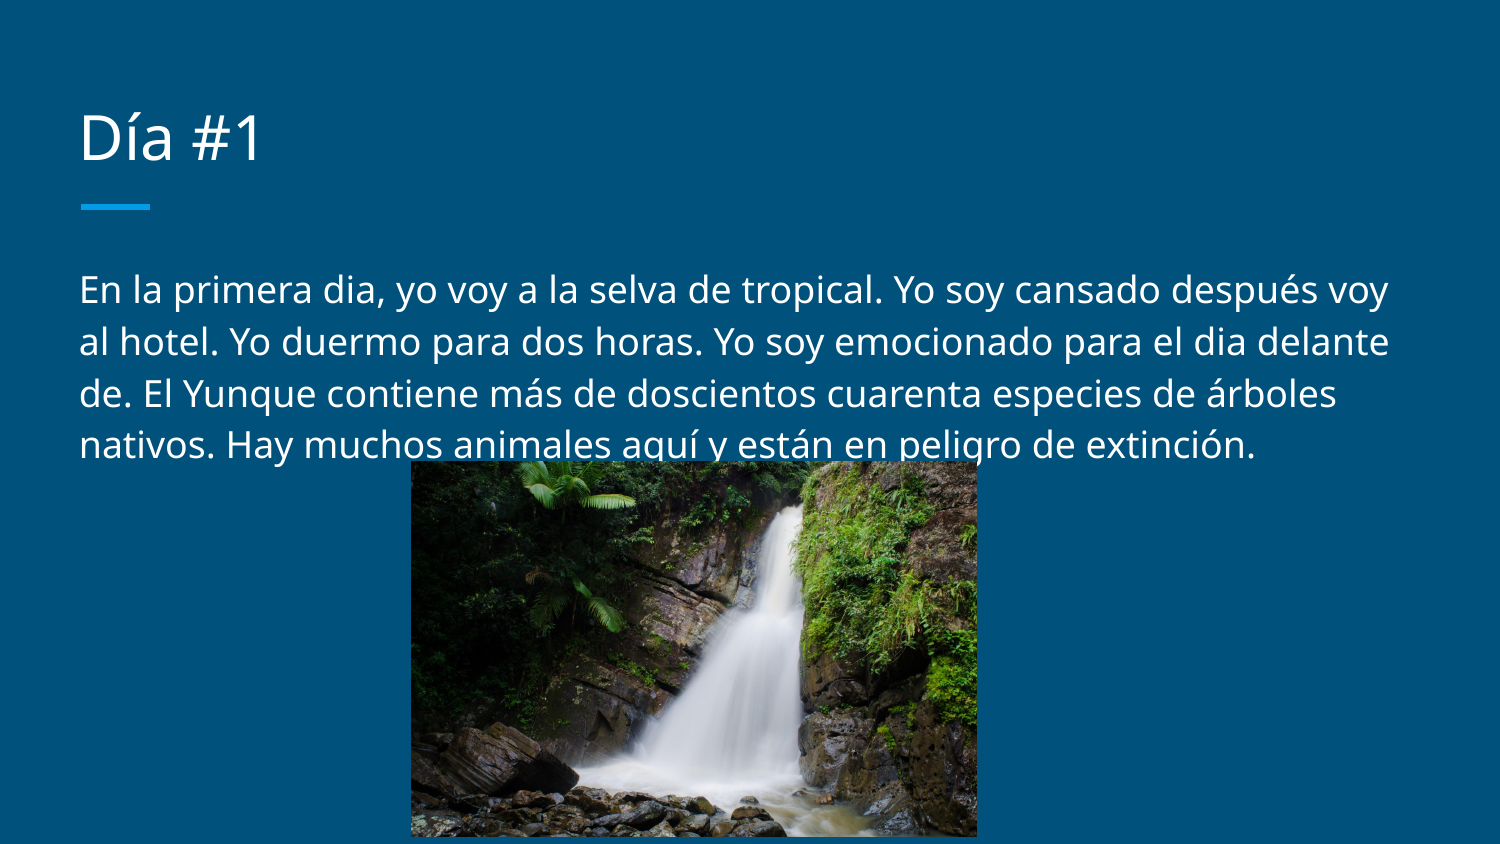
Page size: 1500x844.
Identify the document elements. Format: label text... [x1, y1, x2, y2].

list En la primera dia, yo voy a la selva de tropical. Yo soy cansado después voy al hotel. Yo duermo para dos horas. Yo soy emocionado para el dia delante de. El Yunque contiene más de doscientos cuarenta especies de árboles nativos. Hay muchos animales aquí y están en peligro de extinción. [63, 244, 1437, 750]
title Día #1 [63, 75, 1437, 188]
picture [412, 461, 978, 836]
